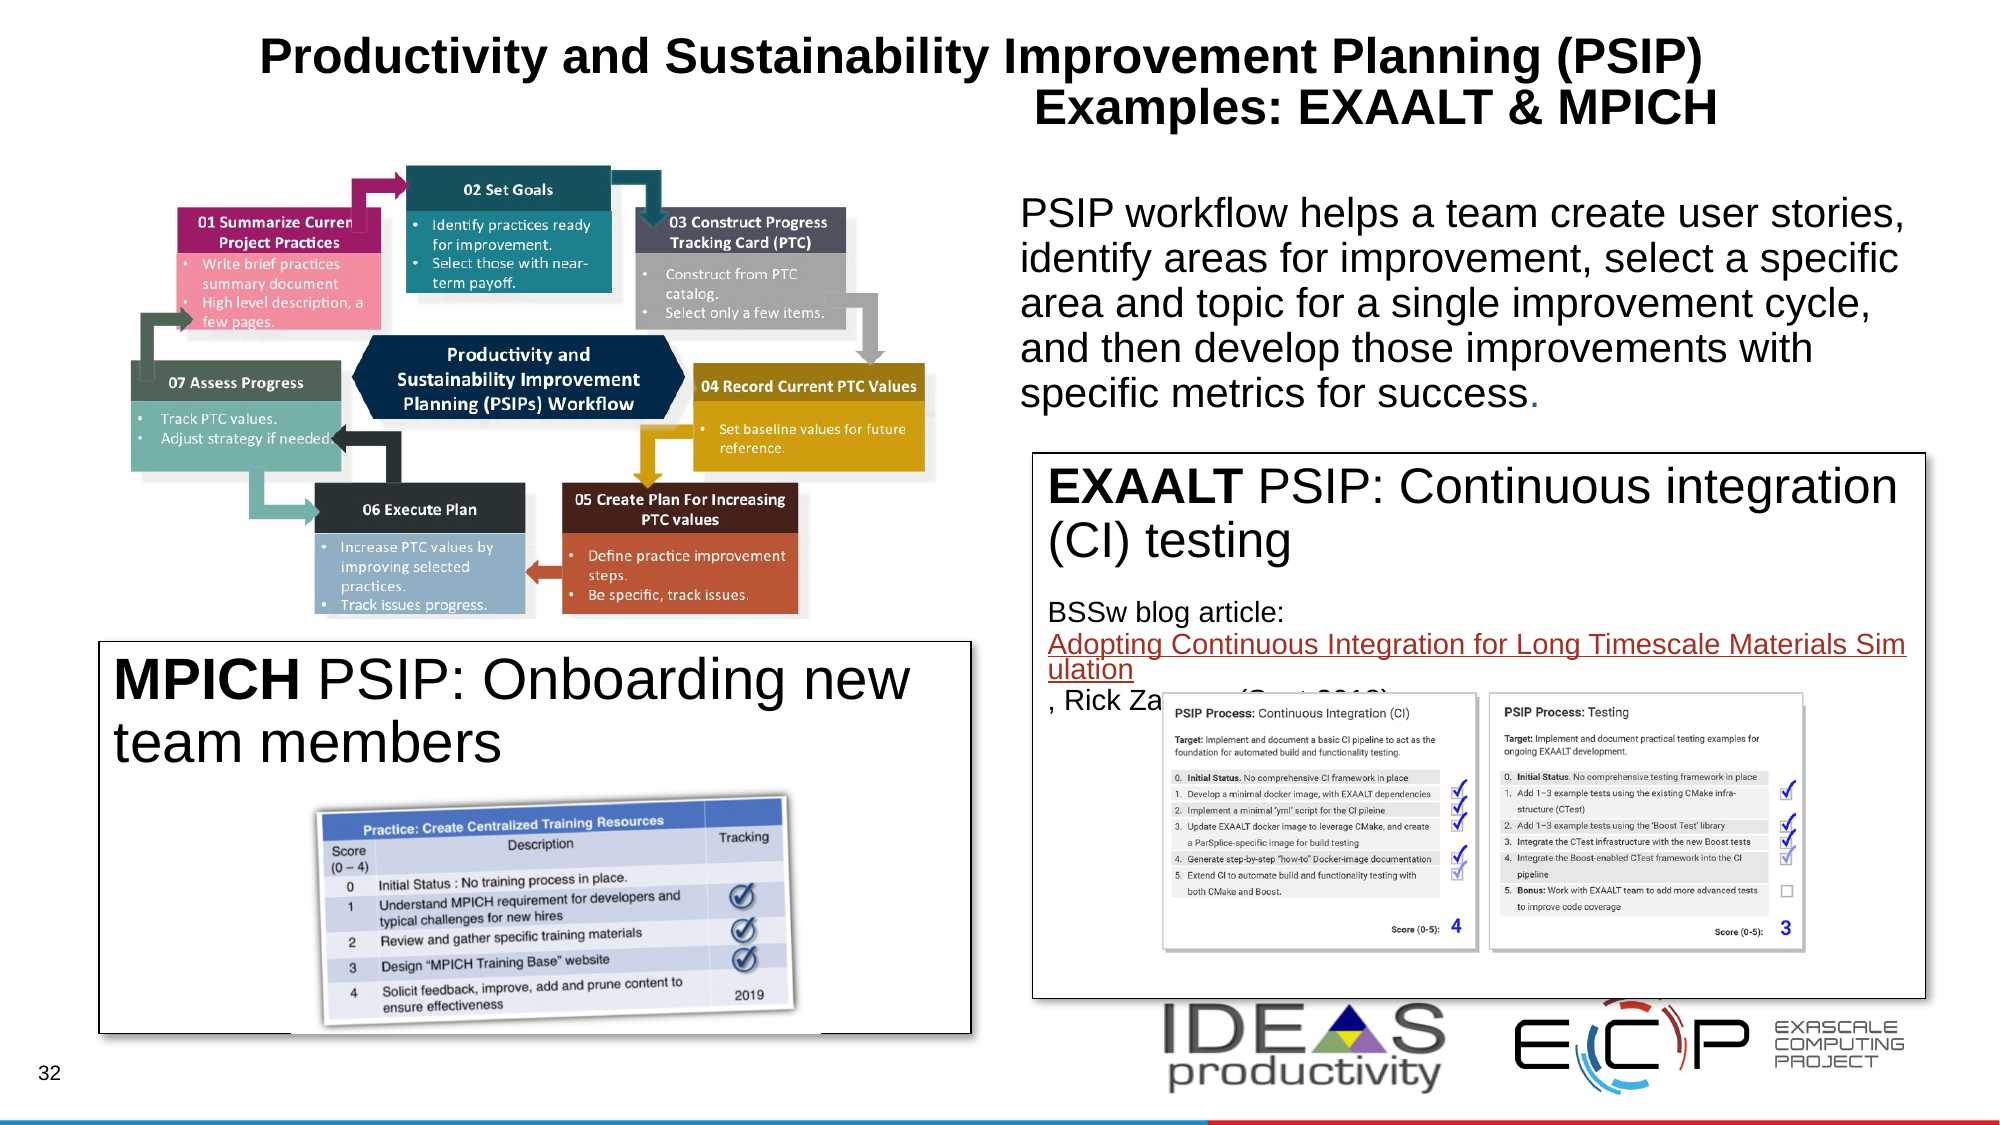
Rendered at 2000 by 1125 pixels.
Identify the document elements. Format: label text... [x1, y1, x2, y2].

title Productivity and Sustainability Improvement Planning (PSIP) Examples: EXAALT & MPICH [0, 25, 1734, 176]
picture [291, 777, 821, 1034]
picture [1152, 999, 1456, 1101]
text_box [1032, 452, 1926, 999]
picture [1515, 999, 1904, 1095]
picture [98, 160, 941, 619]
list MPICH PSIP: Onboarding new team members [98, 641, 972, 1034]
text_box PSIP workflow helps a team create user stories, identify areas for improvement, select a specific area and topic for a single improvement cycle, and then develop those improvements with specific metrics for success. [1004, 183, 1963, 421]
